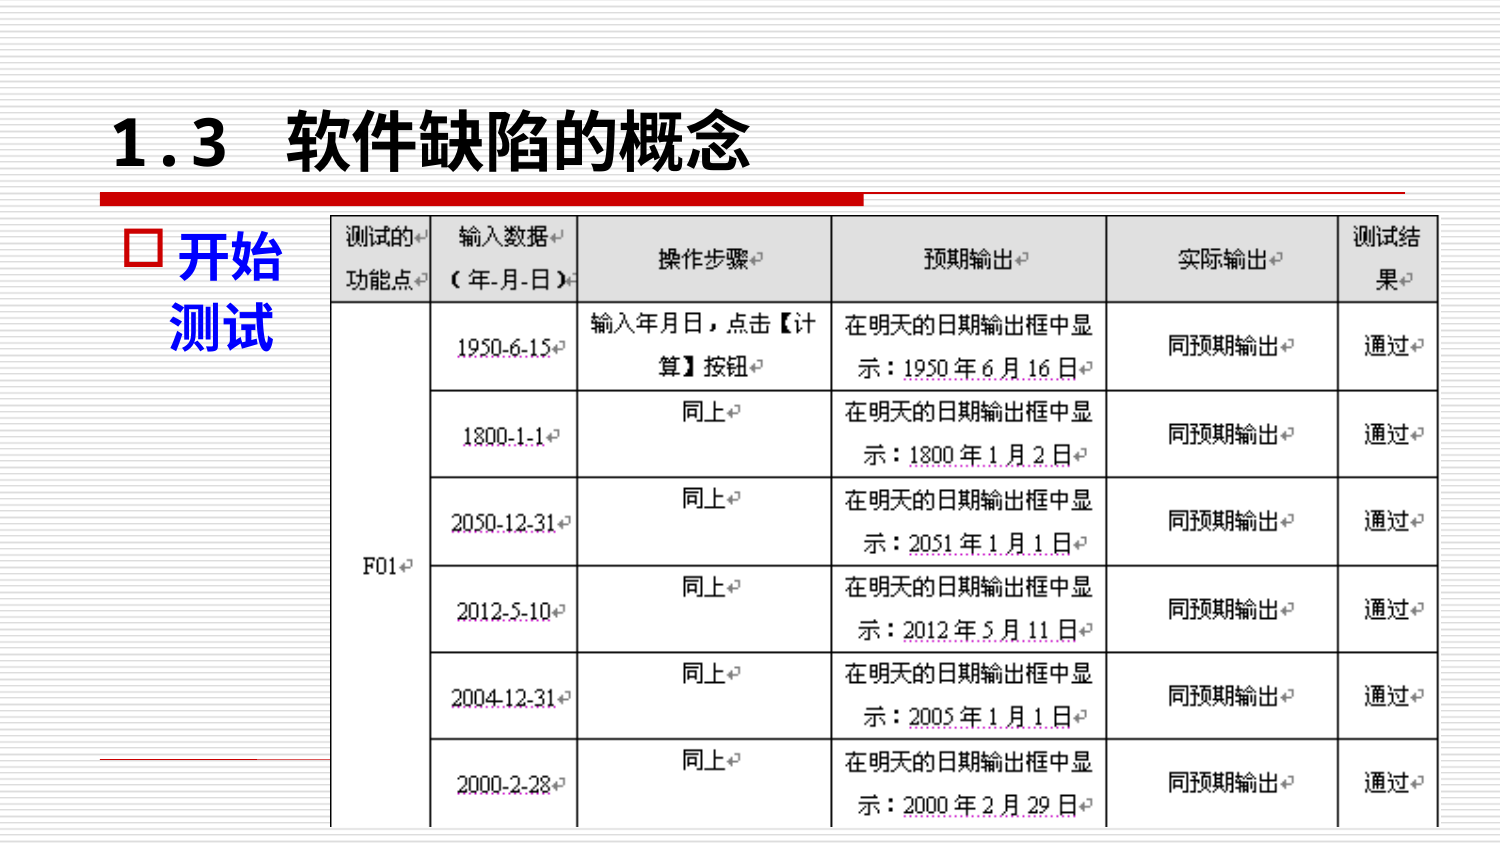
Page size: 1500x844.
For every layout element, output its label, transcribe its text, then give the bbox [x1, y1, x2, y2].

title 1.3 软件缺陷的概念 [94, 37, 1407, 188]
list 开始 测试 [104, 215, 328, 741]
picture [0, 0, 1500, 844]
